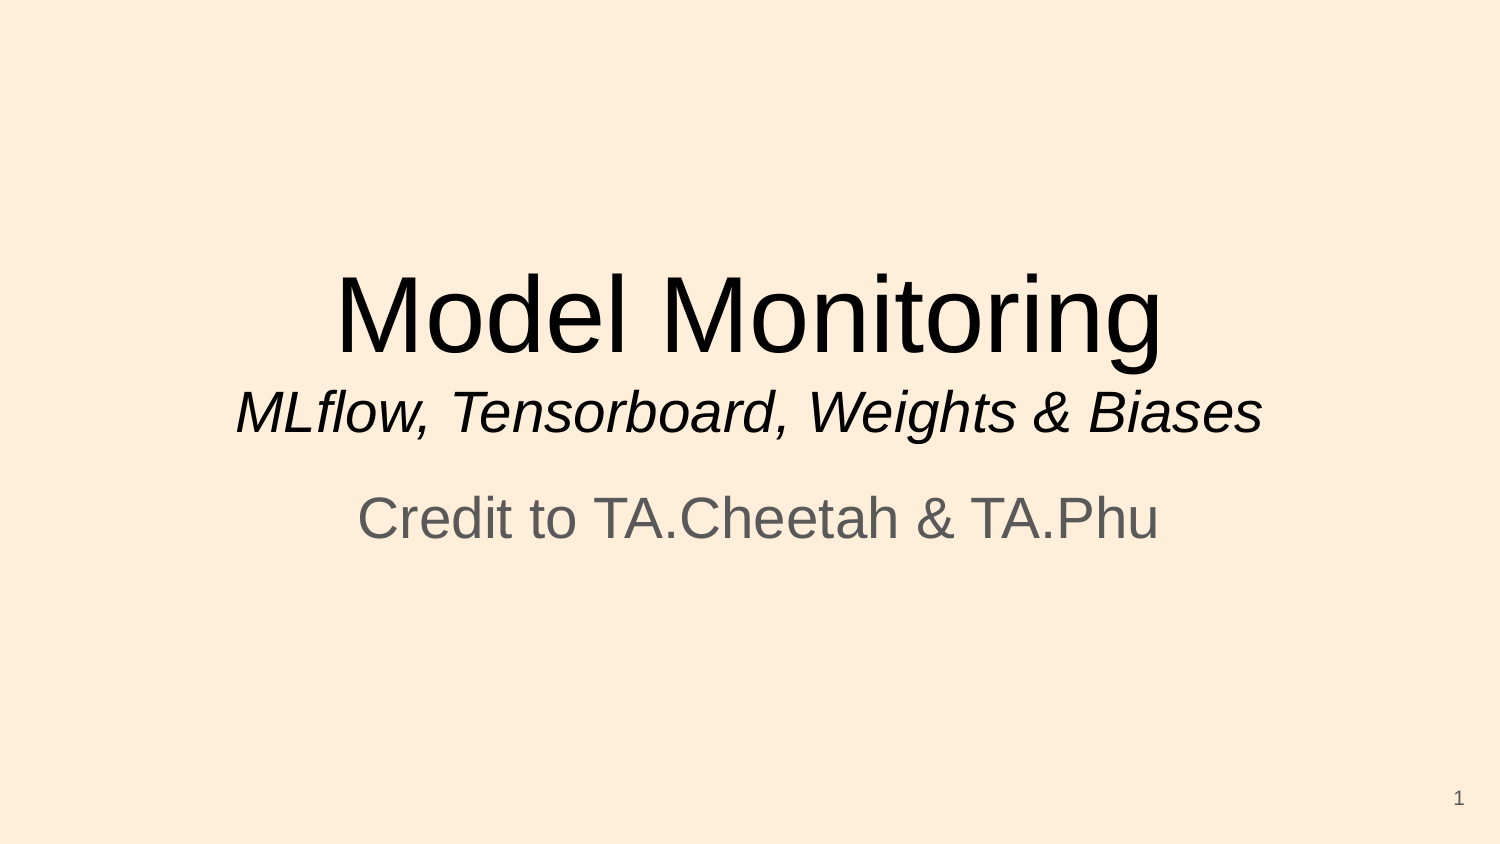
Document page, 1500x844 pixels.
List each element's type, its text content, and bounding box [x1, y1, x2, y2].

title Model Monitoring MLflow, Tensorboard, Weights & Biases [51, 122, 1449, 459]
subtitle Credit to TA.Cheetah & TA.Phu [51, 464, 1449, 595]
slide_number 1 [1389, 764, 1480, 830]
